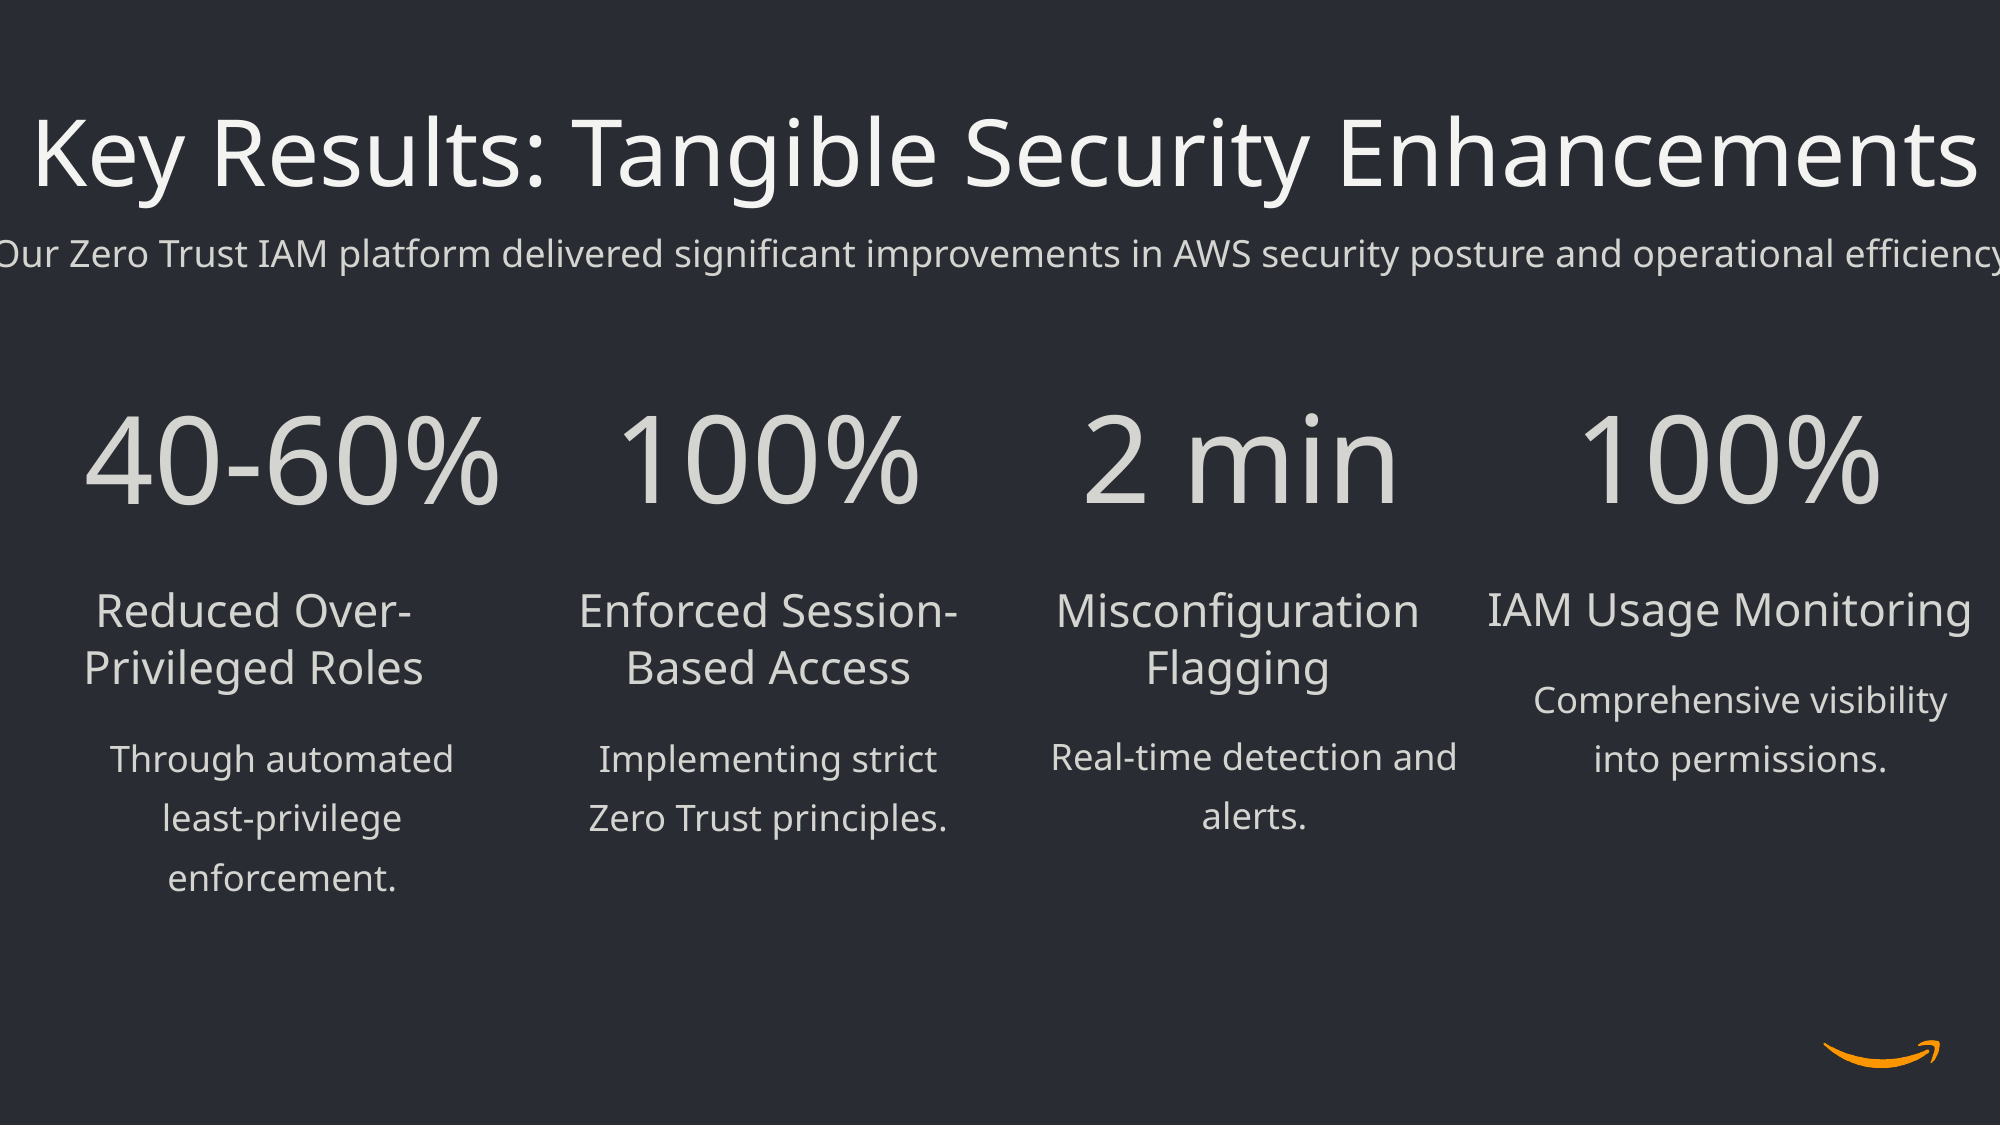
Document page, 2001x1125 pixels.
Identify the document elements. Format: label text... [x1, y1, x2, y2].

text_box IAM Usage Monitoring [1519, 578, 1942, 639]
text_box Real-time detection and alerts. [1029, 718, 1480, 840]
text_box Enforced Session-Based Access [543, 578, 994, 698]
text_box Reduced Over-Privileged Roles [28, 578, 479, 698]
text_box Misconfiguration Flagging [1012, 578, 1464, 698]
text_box 100% [543, 406, 994, 532]
text_box 100% [1505, 406, 1956, 532]
text_box 2 min [1017, 406, 1468, 532]
picture [1763, 983, 2000, 1125]
text_box Our Zero Trust IAM platform delivered significant improvements in AWS security posture and operational efficiency. [28, 216, 1985, 277]
text_box Key Results: Tangible Security Enhancements [28, 89, 1985, 209]
text_box 40-60% [69, 406, 520, 532]
text_box Implementing strict Zero Trust principles. [543, 720, 994, 842]
text_box Comprehensive visibility into permissions. [1515, 661, 1966, 783]
text_box Through automated least-privilege enforcement. [57, 720, 508, 842]
